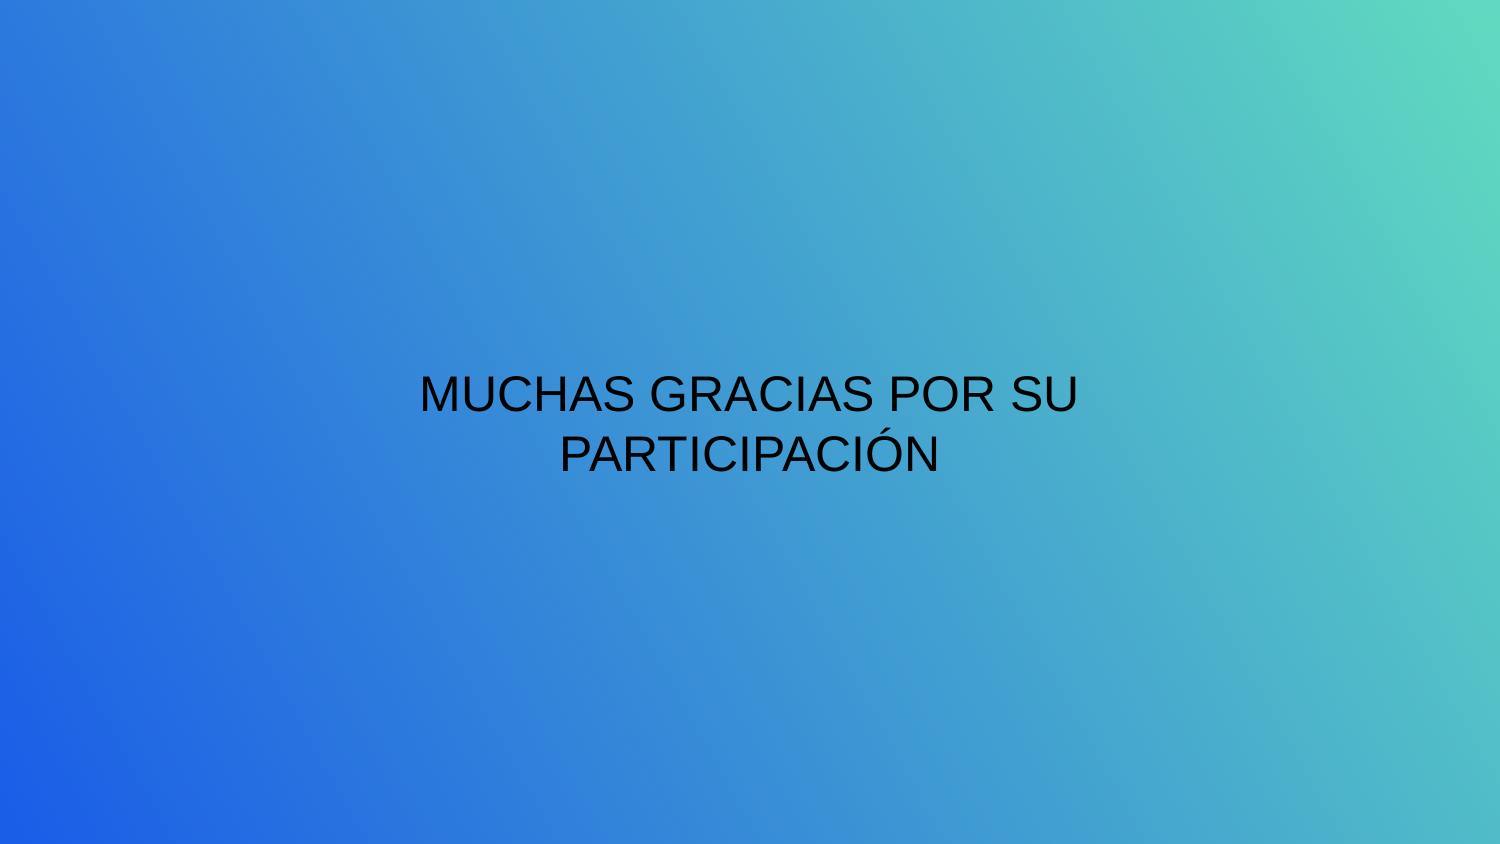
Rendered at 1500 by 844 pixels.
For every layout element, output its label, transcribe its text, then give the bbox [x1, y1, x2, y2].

picture [0, 0, 1500, 844]
text_box MUCHAS GRACIAS POR SU PARTICIPACIÓN [345, 259, 1155, 585]
